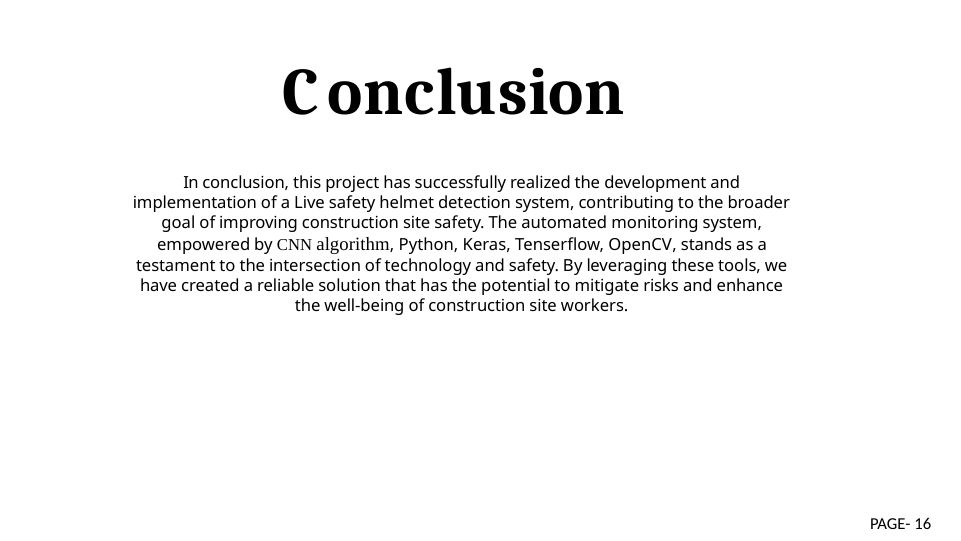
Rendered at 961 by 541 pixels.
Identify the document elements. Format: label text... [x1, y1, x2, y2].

text_box PAGE- 16 [855, 505, 961, 540]
title Conclusion [280, 45, 636, 138]
text_box In conclusion, this project has successfully realized the development and implementation of a Live safety helmet detection system, contributing to the broader goal of improving construction site safety. The automated monitoring system, empowered by CNN algorithm, Python, Keras, Tenserflow, OpenCV, stands as a testament to the intersection of technology and safety. By leveraging these tools, we have created a reliable solution that has the potential to mitigate risks and enhance the well-being of construction site workers. [130, 170, 793, 315]
